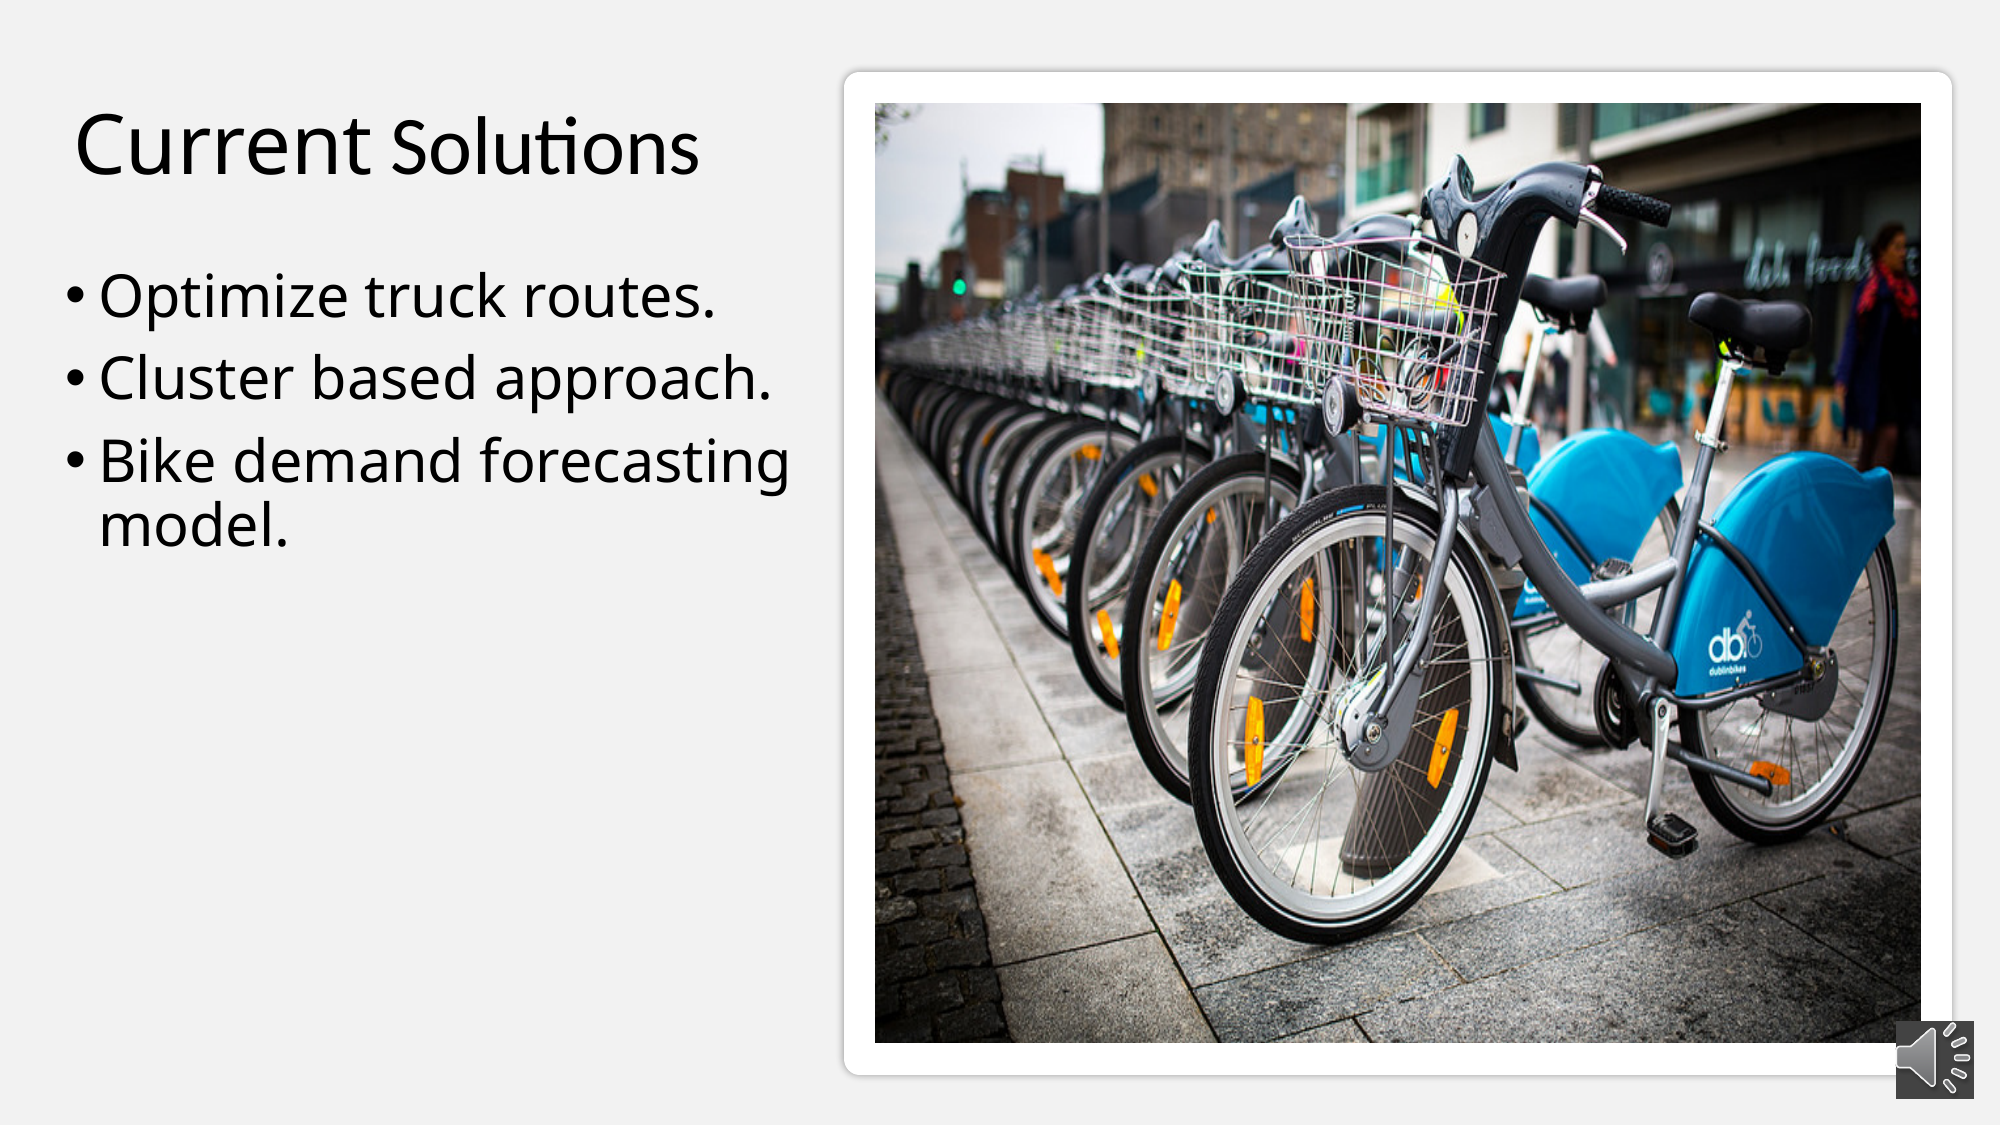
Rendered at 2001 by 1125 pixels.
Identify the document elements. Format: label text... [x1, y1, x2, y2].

text_box Current Solutions [58, 86, 838, 209]
picture [875, 102, 1975, 1100]
list Optimize truck routes. Cluster based approach. Bike demand forecasting model. [50, 258, 814, 654]
